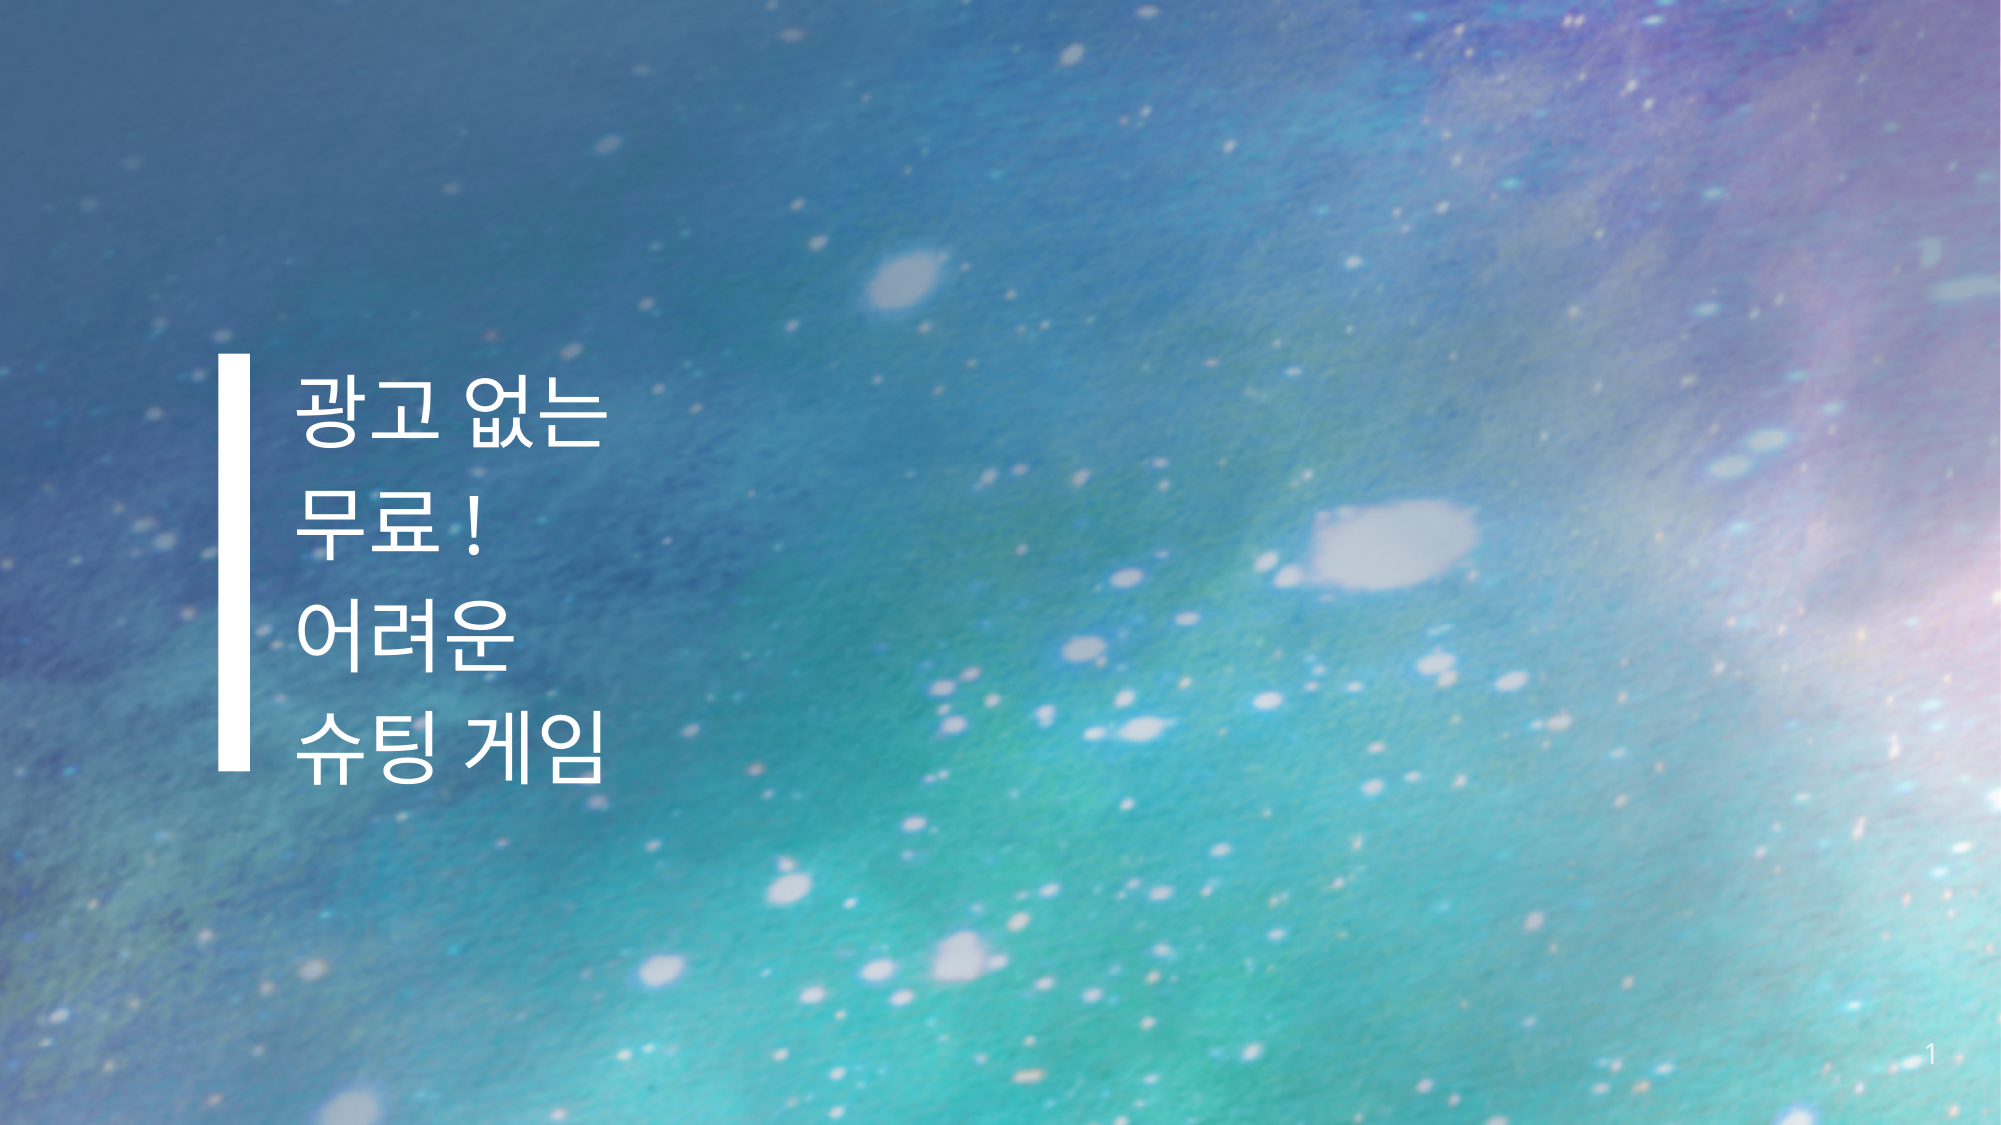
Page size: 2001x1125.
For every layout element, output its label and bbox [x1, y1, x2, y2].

picture [0, 0, 2001, 1125]
text_box [218, 353, 847, 772]
